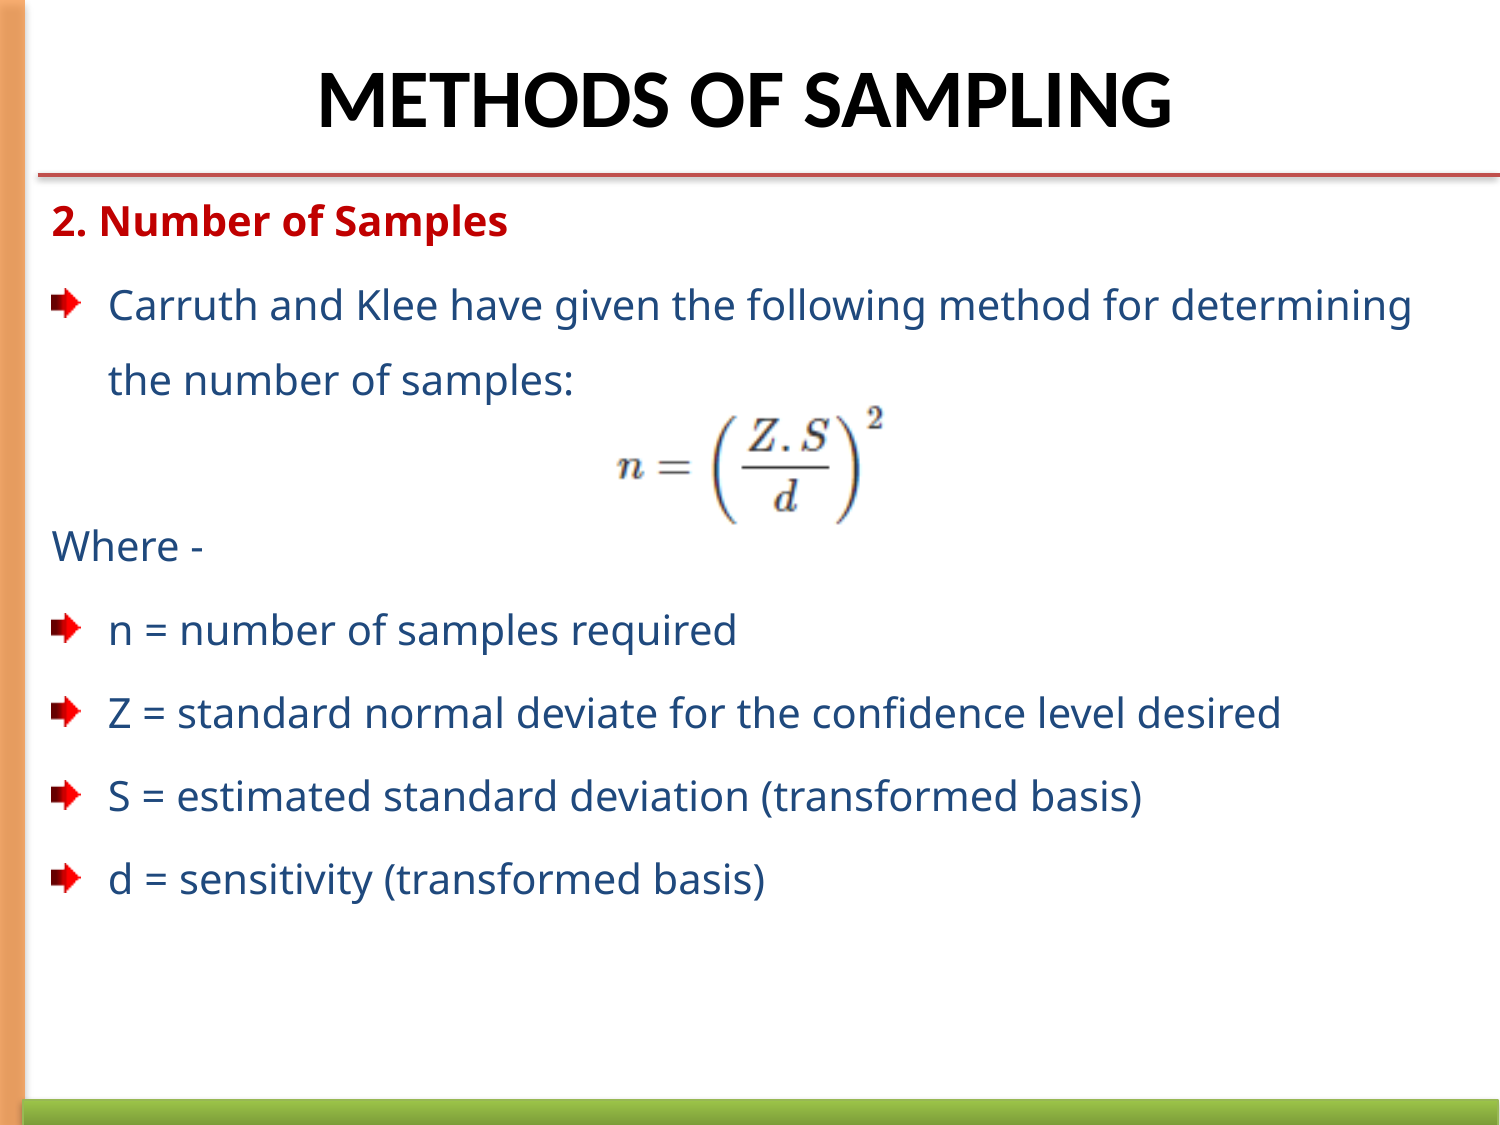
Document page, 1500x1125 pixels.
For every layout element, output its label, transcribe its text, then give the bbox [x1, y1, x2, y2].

picture [51, 863, 81, 893]
picture [51, 613, 81, 643]
picture [51, 780, 81, 810]
list 2. Number of Samples Carruth and Klee have given the following method for determining the number of samples: Where - n = number of samples required Z = standard normal deviate for the confidence level desired S = estimated standard deviation (transformed basis) d = sensitivity (transformed basis) [36, 162, 1495, 953]
picture [51, 696, 81, 727]
picture [51, 288, 81, 318]
picture [599, 374, 931, 576]
title METHODS OF SAMPLING [70, 0, 1421, 162]
